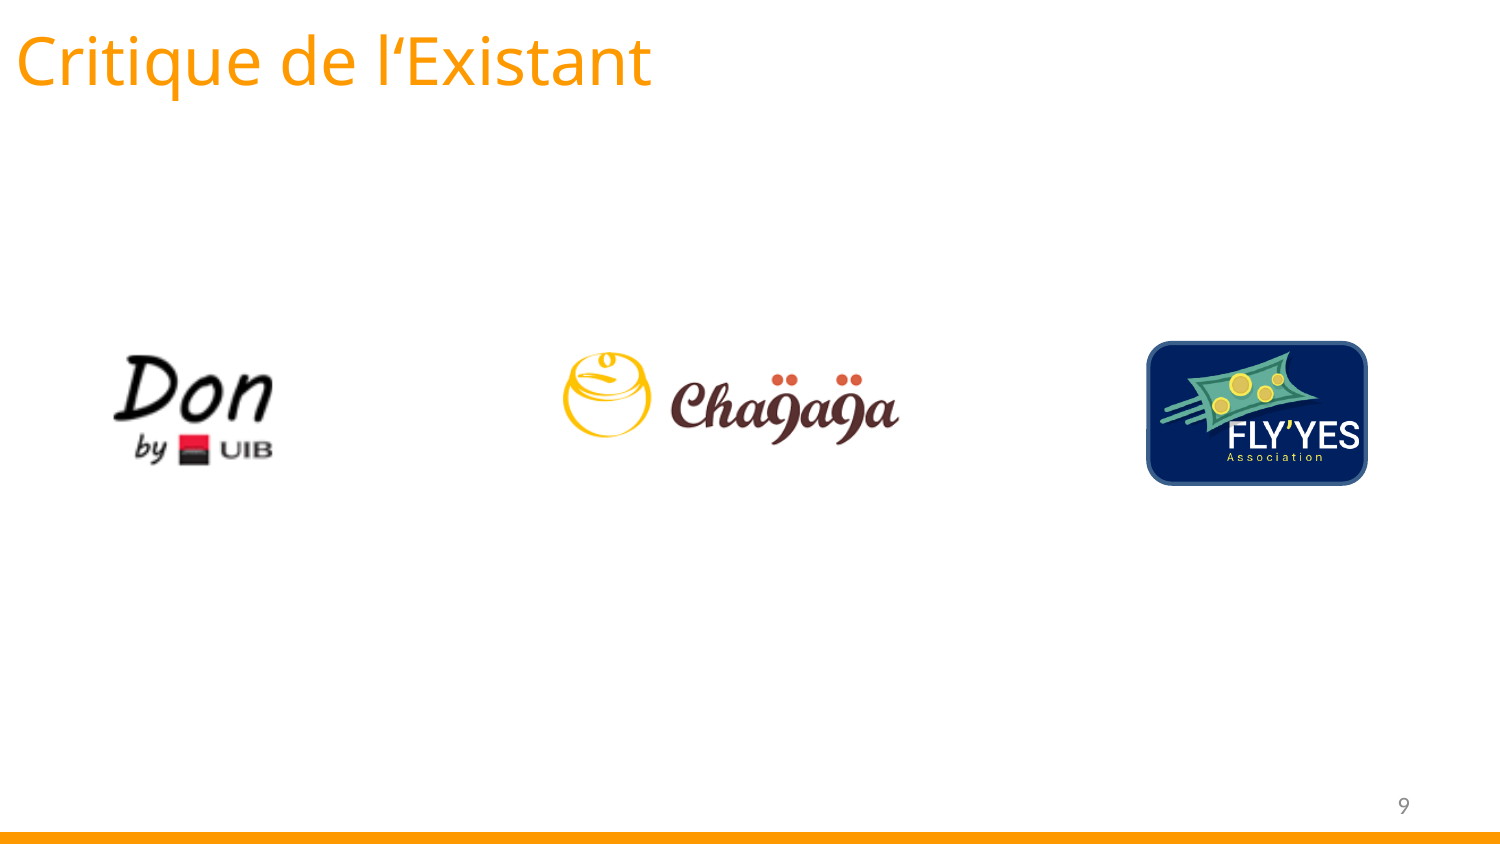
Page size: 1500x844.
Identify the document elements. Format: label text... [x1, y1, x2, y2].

text_box [1146, 340, 1368, 486]
picture [562, 351, 903, 449]
text_box [0, 830, 1500, 844]
picture [1159, 351, 1359, 461]
text_box Critique de l‘Existant [0, 11, 1500, 118]
slide_number 9 [1074, 782, 1425, 827]
picture [105, 351, 282, 471]
